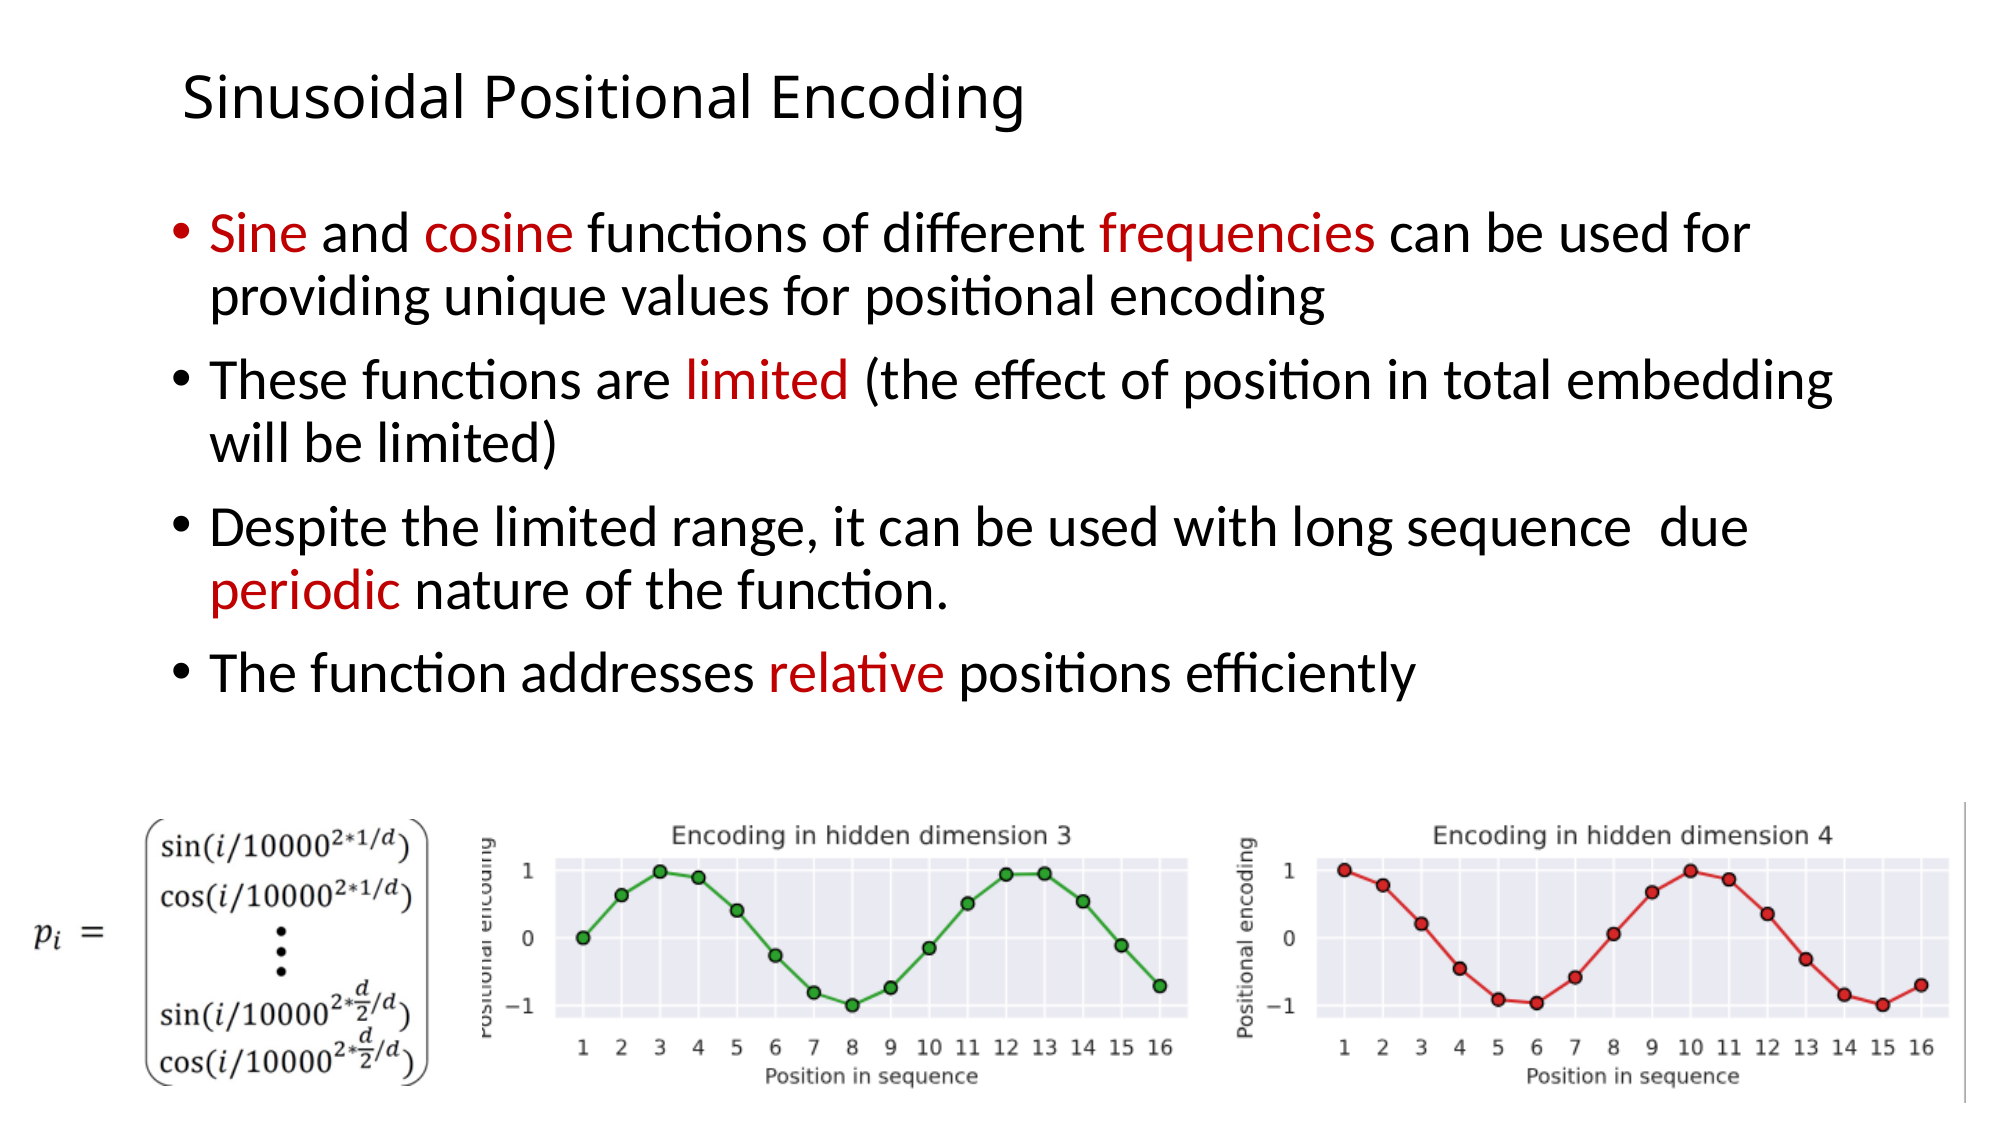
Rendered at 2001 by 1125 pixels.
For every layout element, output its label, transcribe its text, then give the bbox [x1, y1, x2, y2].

list Sine and cosine functions of different frequencies can be used for providing unique values for positional encoding These functions are limited (the effect of position in total embedding will be limited) Despite the limited range, it can be used with long sequence due periodic nature of the function. The function addresses relative positions efficiently [156, 194, 1942, 953]
picture [482, 802, 1966, 1103]
title Sinusoidal Positional Encoding [156, 58, 1505, 140]
picture [34, 819, 465, 1086]
